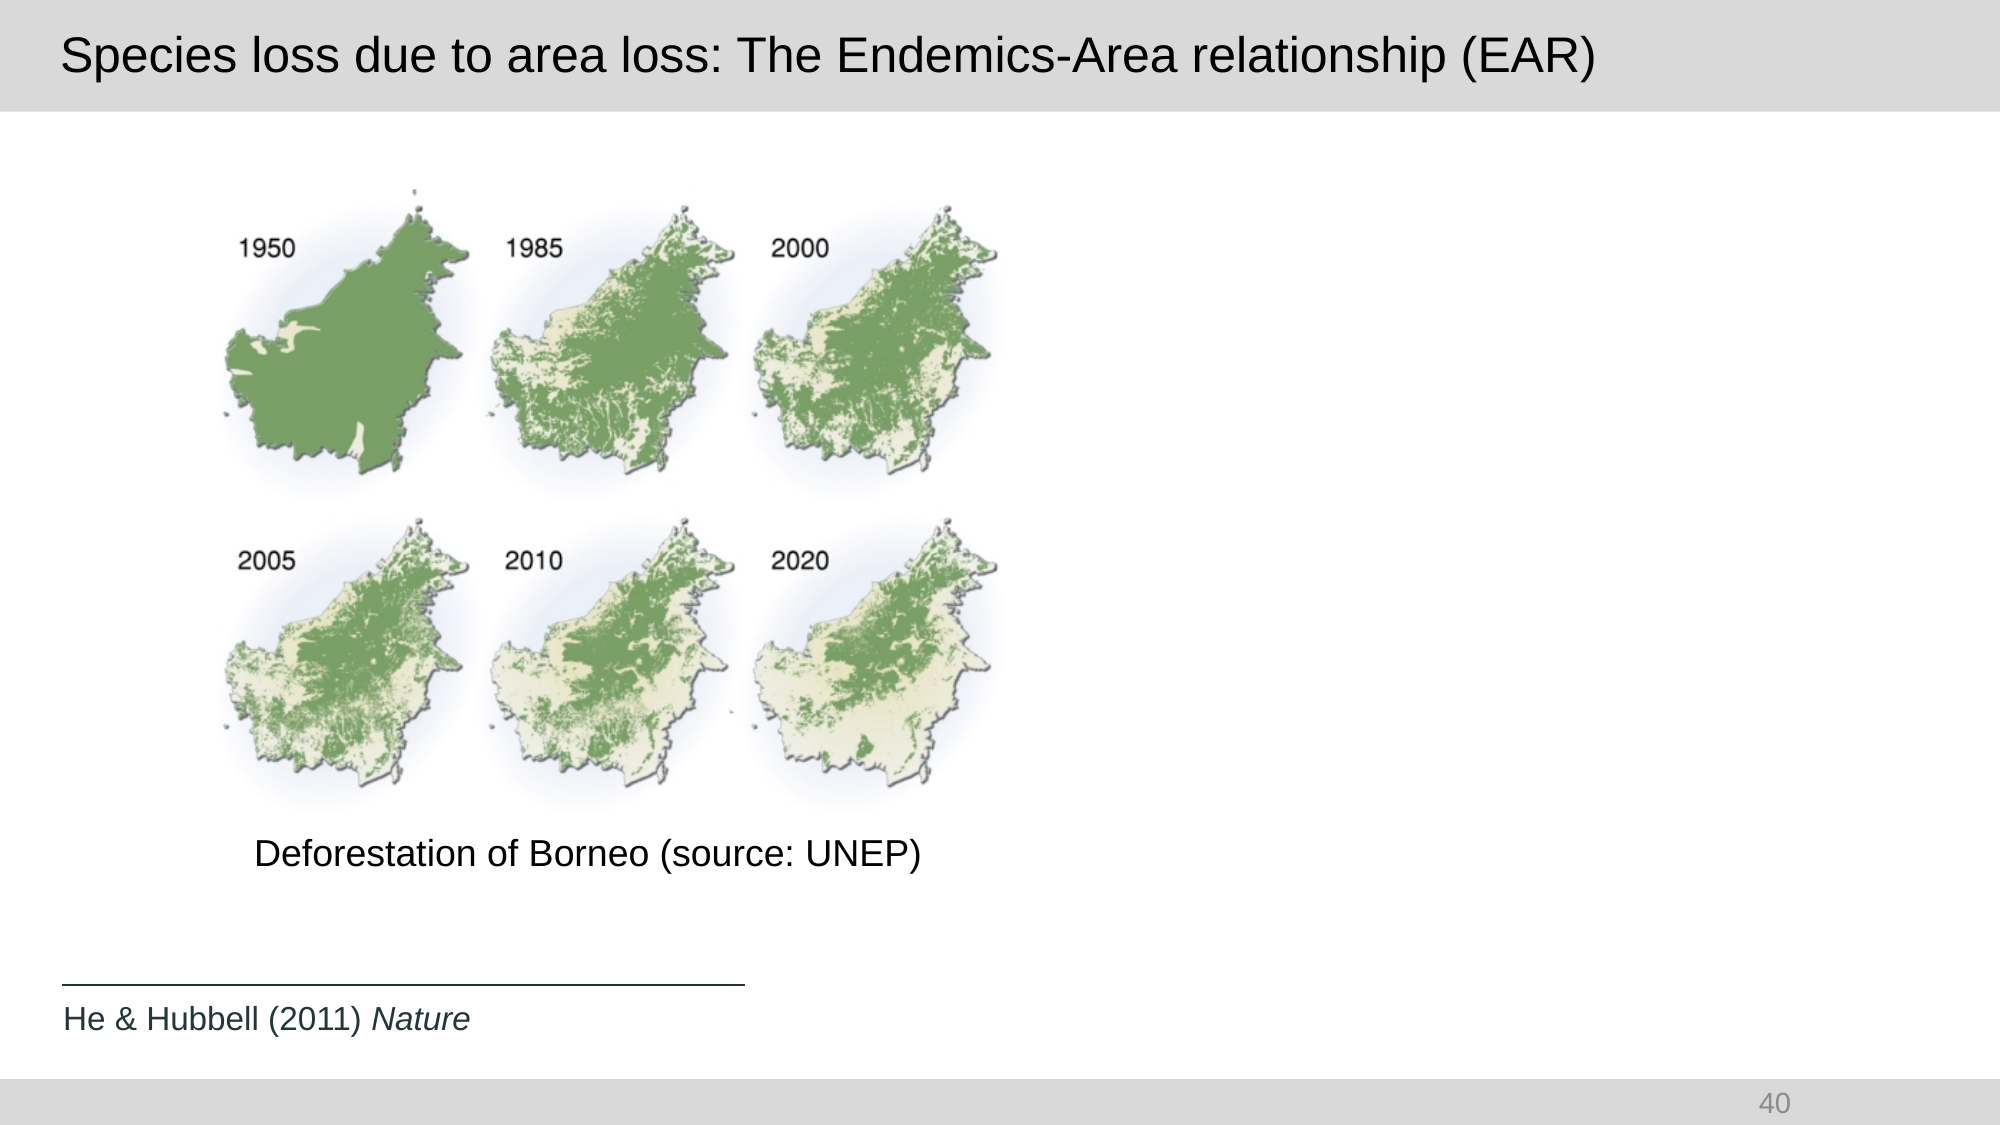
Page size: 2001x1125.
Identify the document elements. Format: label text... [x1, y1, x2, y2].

title Species loss due to area loss: The Endemics-Area relationship (EAR) [0, 0, 2000, 112]
text_box He & Hubbell (2011) Nature [48, 989, 1096, 1045]
picture [218, 189, 1005, 812]
slide_number 40 [1550, 1079, 2000, 1125]
footer [0, 1079, 1550, 1125]
text_box Deforestation of Borneo (source: UNEP) [239, 822, 938, 882]
